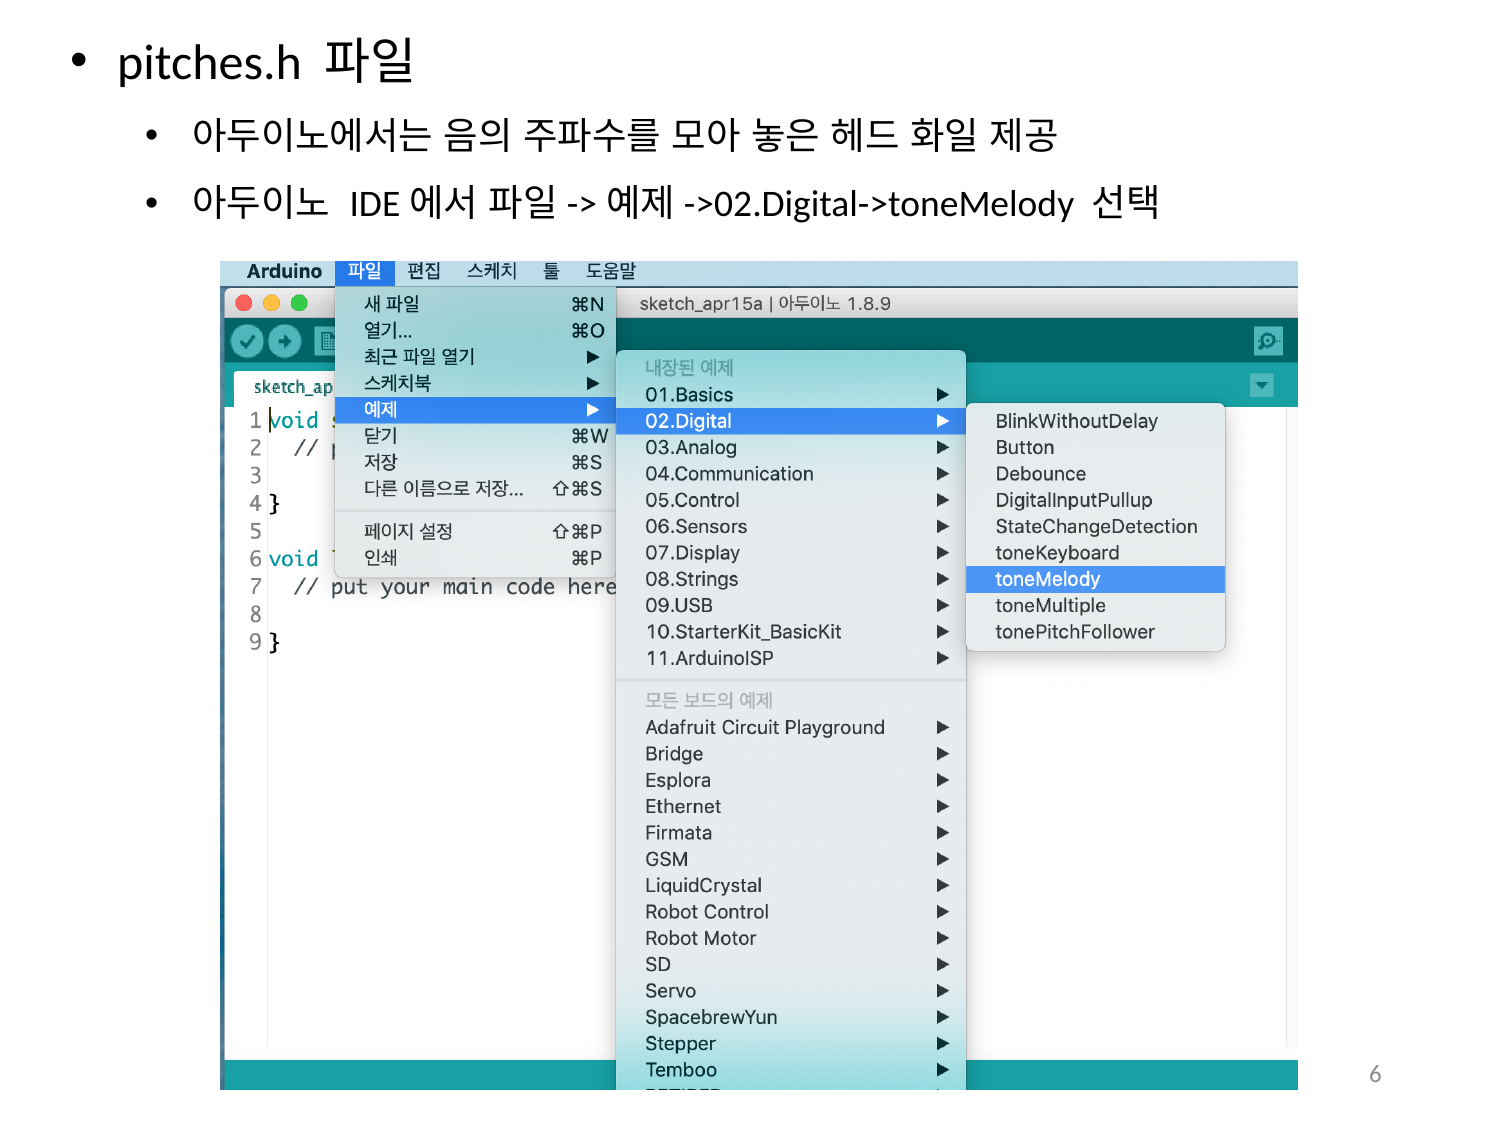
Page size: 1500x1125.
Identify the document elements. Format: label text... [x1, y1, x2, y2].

text_box pitches.h 파일 아두이노에서는 음의 주파수를 모아 놓은 헤드 화일 제공 아두이노 IDE에서 파일->예제->02.Digital->toneMelody 선택 [55, 22, 1176, 232]
slide_number 6 [1059, 1042, 1397, 1103]
picture [220, 261, 1299, 1090]
